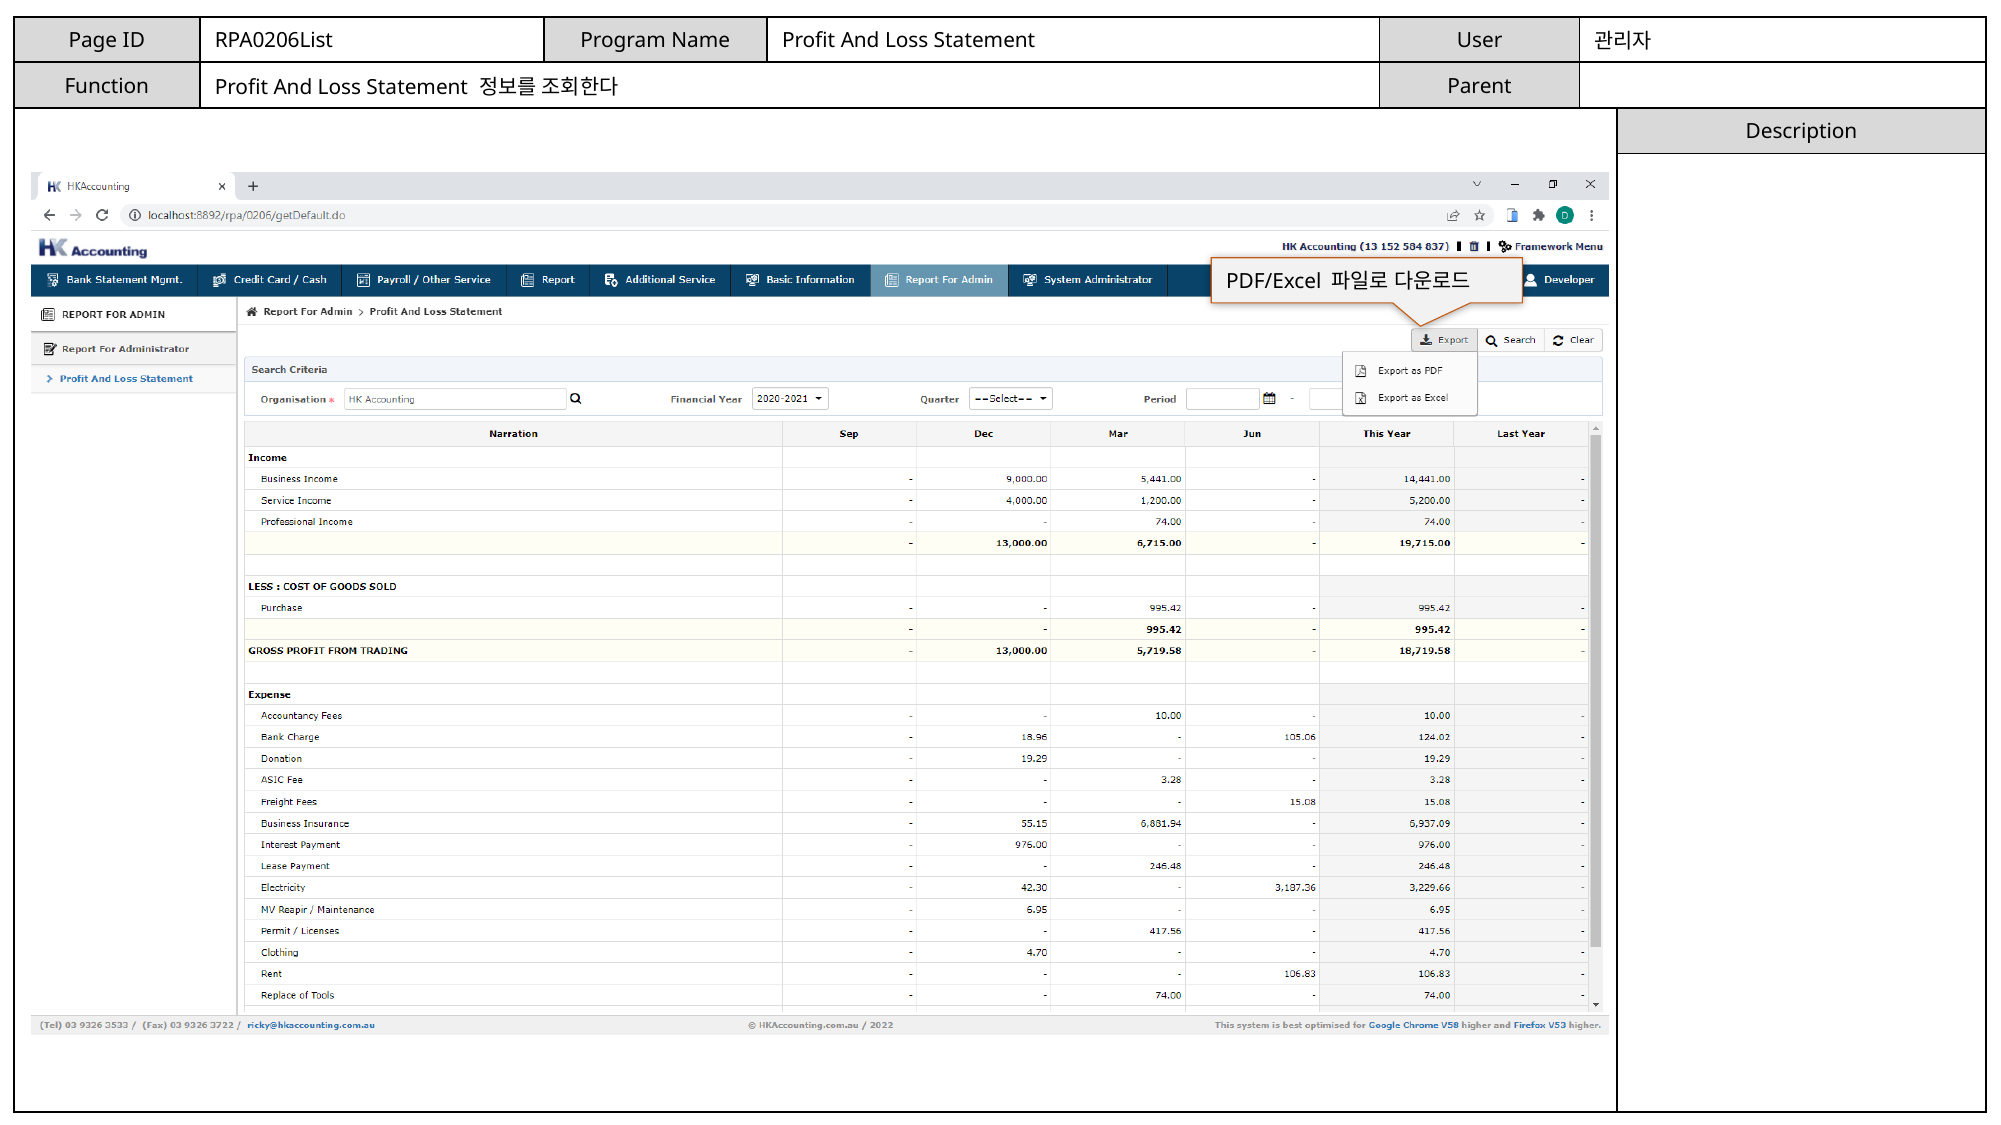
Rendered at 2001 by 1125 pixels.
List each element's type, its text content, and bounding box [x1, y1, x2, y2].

table_cell Description [1618, 109, 1985, 153]
table_cell Parent [1380, 63, 1579, 107]
table_cell [1580, 63, 1985, 107]
table_header User [1380, 18, 1579, 61]
table_header Program Name [545, 18, 766, 61]
table_cell Function [15, 63, 199, 107]
table_cell [1618, 154, 1985, 1111]
table_header 관리자 [1580, 18, 1985, 61]
table_header Profit And Loss Statement [768, 18, 1379, 61]
picture [31, 172, 1609, 1035]
table_header Page ID [15, 18, 199, 61]
table_cell Profit And Loss Statement 정보를 조회한다 [201, 63, 1379, 107]
table_cell [15, 109, 1616, 1111]
table_header RPA0206List [201, 18, 543, 61]
